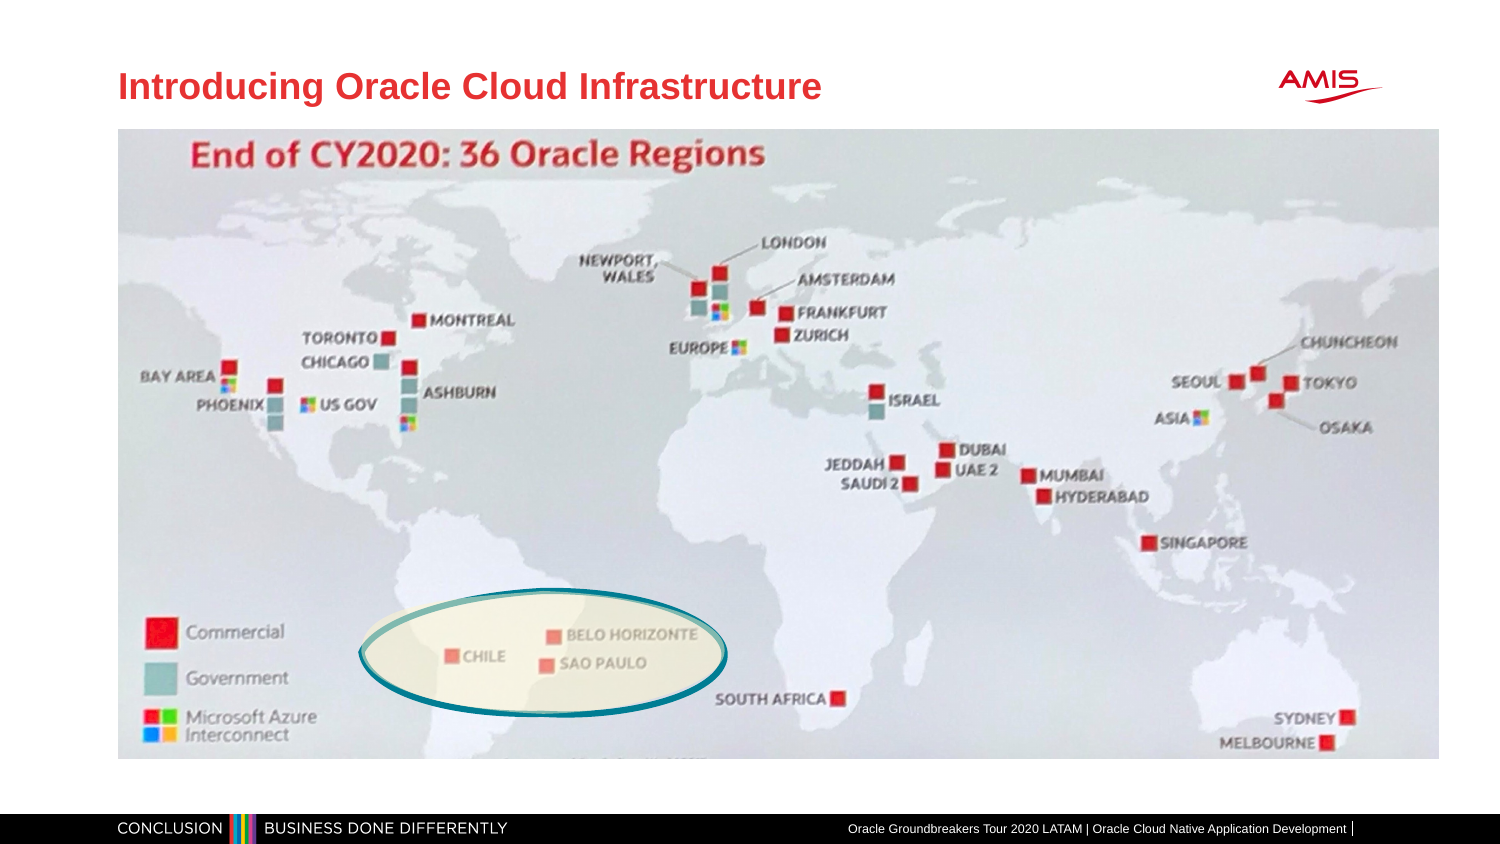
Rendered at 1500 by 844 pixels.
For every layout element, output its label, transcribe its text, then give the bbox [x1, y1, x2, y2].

picture [0, 814, 236, 844]
title Introducing Oracle Cloud Infrastructure [118, 47, 1205, 129]
picture [1205, 58, 1388, 106]
picture [239, 814, 1500, 844]
picture [118, 129, 1439, 760]
footer Oracle Groundbreakers Tour 2020 LATAM | Oracle Cloud Native Application Development [814, 820, 1347, 839]
